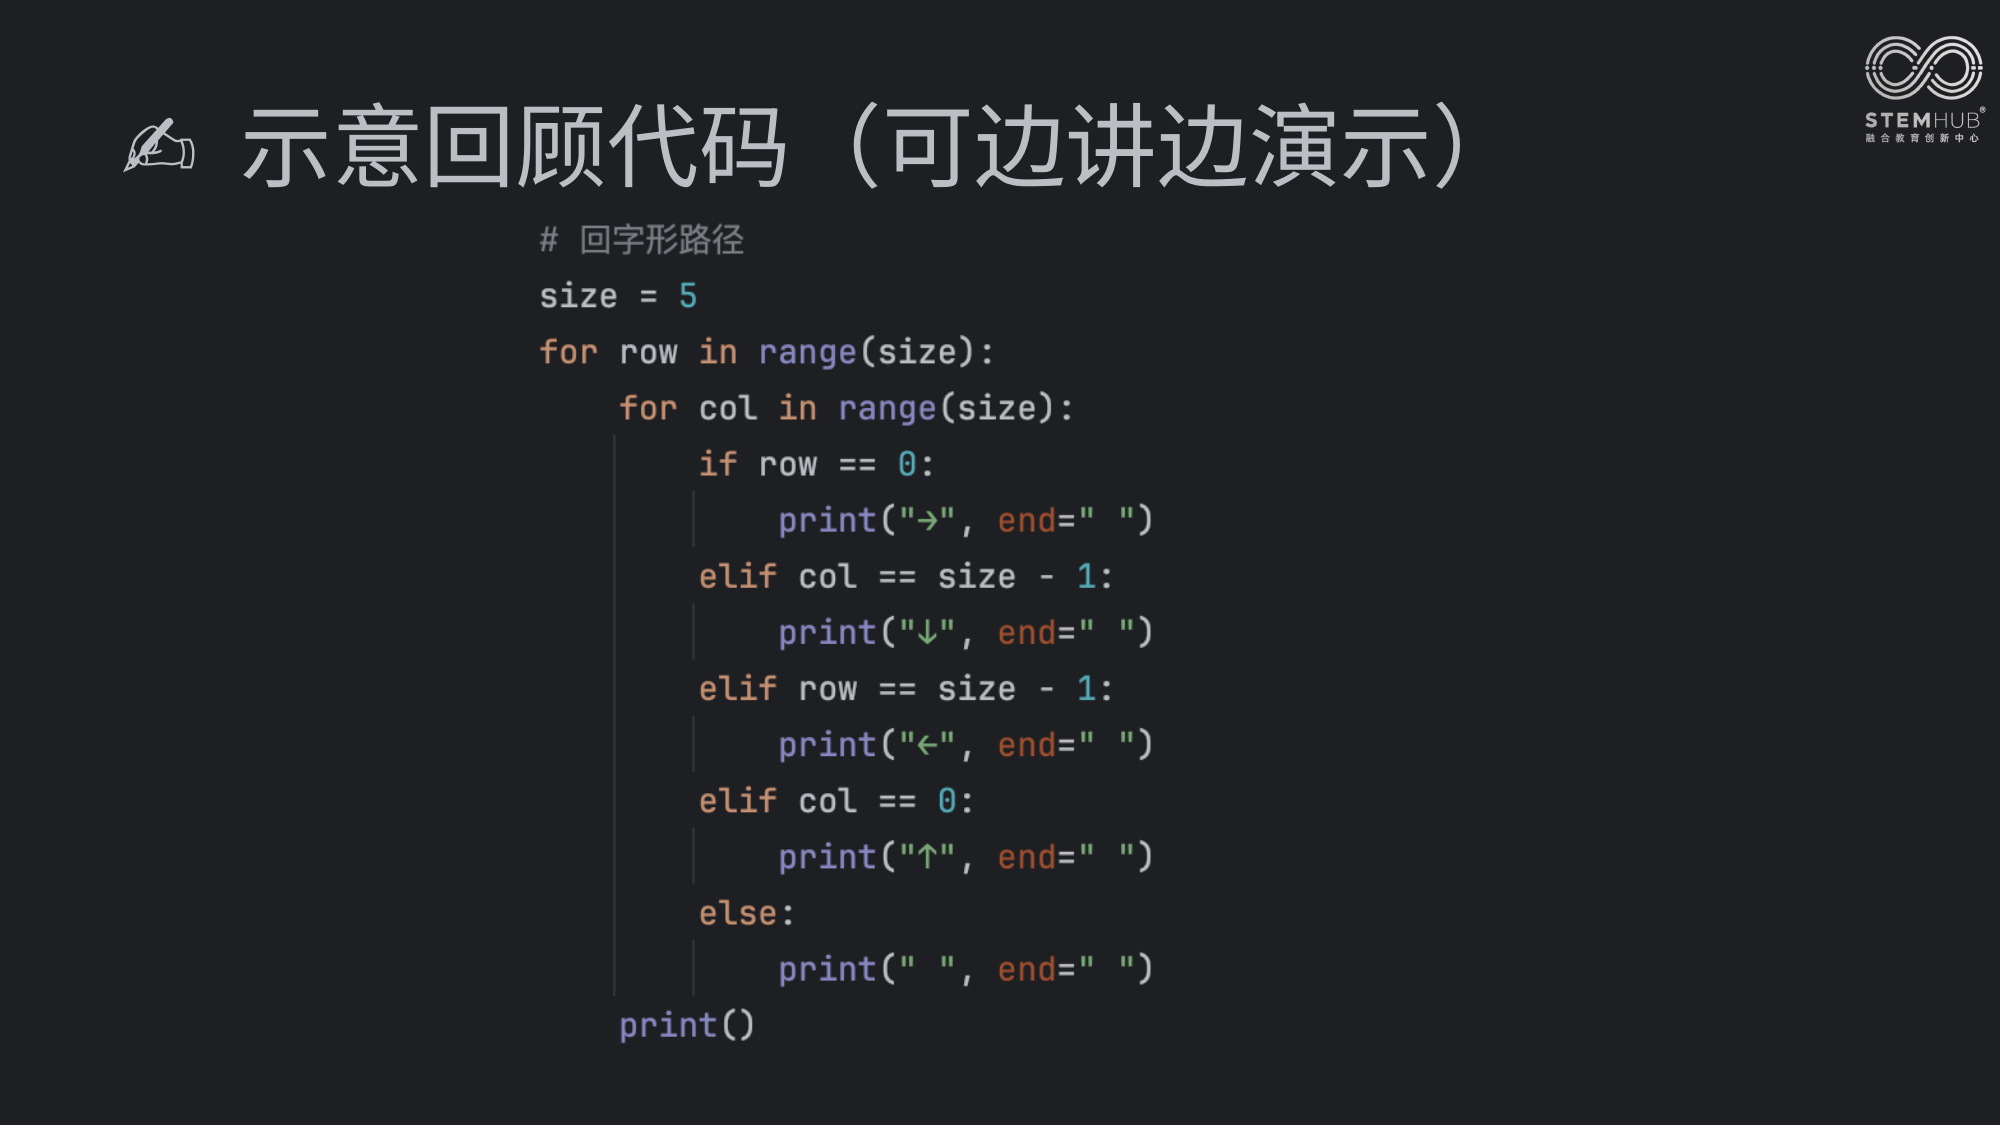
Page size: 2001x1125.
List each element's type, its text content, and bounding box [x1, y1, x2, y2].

picture [1849, 0, 2000, 180]
picture [534, 213, 1249, 1094]
title ✍️ 示意回顾代码（可边讲边演示） [106, 42, 1832, 260]
